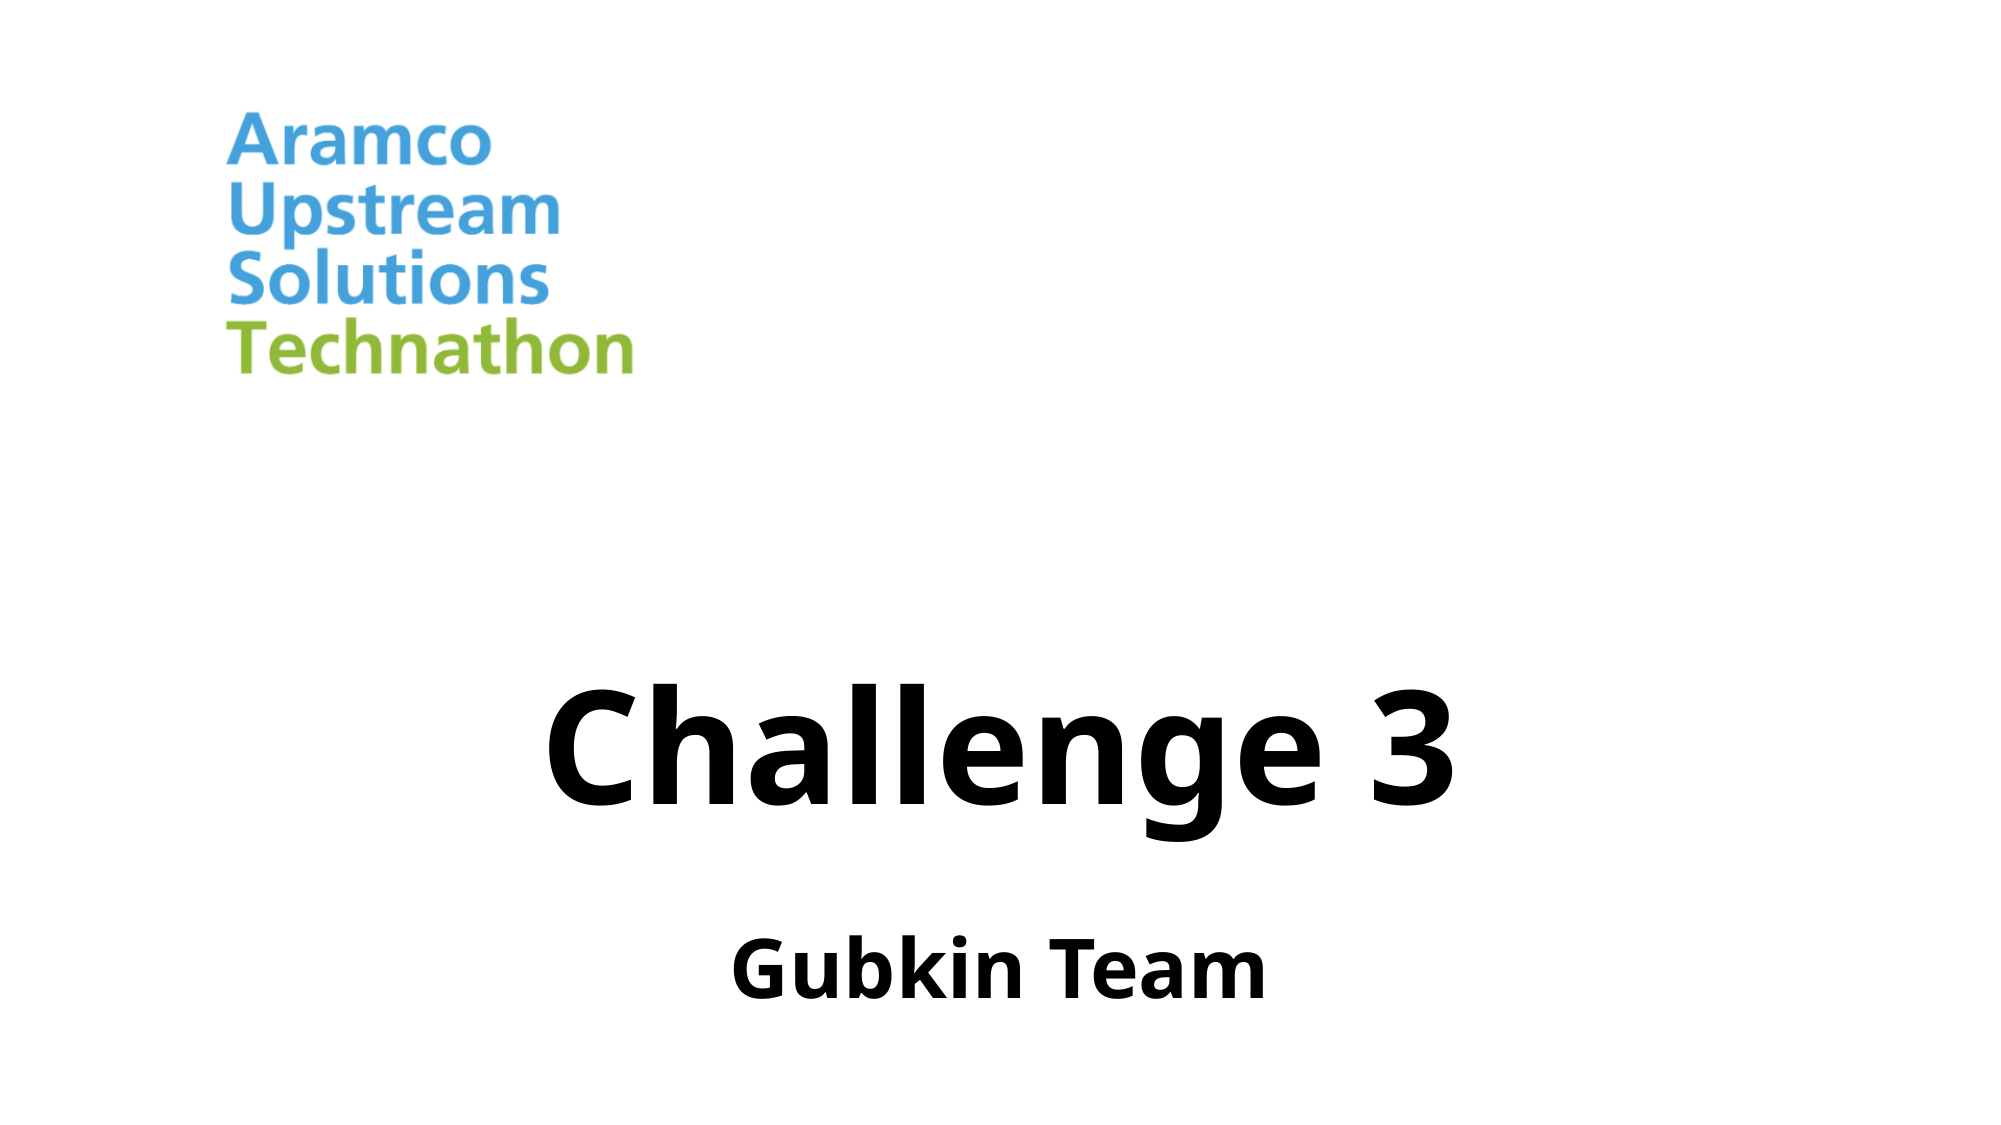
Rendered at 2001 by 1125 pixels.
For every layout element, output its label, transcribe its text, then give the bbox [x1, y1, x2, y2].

title Challenge 3 Gubkin Team [249, 562, 1750, 1125]
picture [197, 95, 667, 402]
